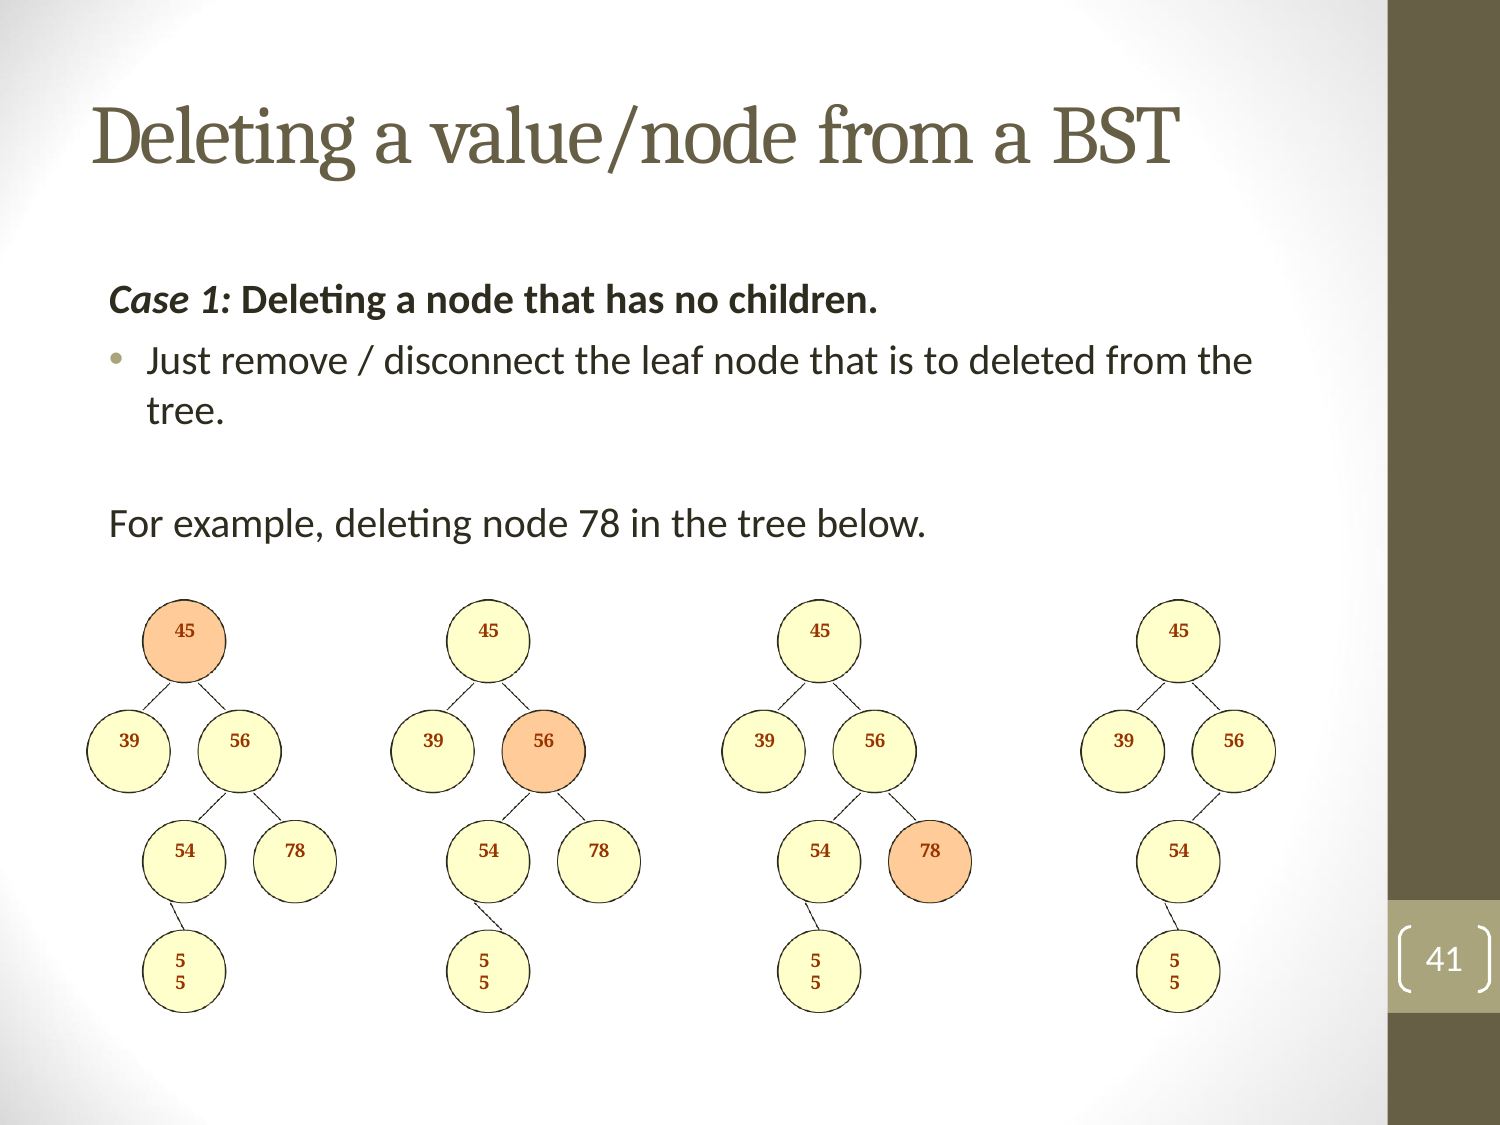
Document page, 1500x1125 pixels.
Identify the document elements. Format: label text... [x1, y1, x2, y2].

text_box 41 [1423, 932, 1466, 980]
picture [0, 0, 1387, 1125]
text_box [1398, 925, 1412, 994]
text_box [1477, 925, 1492, 994]
text_box Case 1: Deleting a node that has no children. Just remove / disconnect the leaf node that is to deleted from the tree. For example, deleting node 78 in the tree below. [106, 258, 1257, 546]
title Deleting a value/node from a BST [87, 78, 1413, 269]
